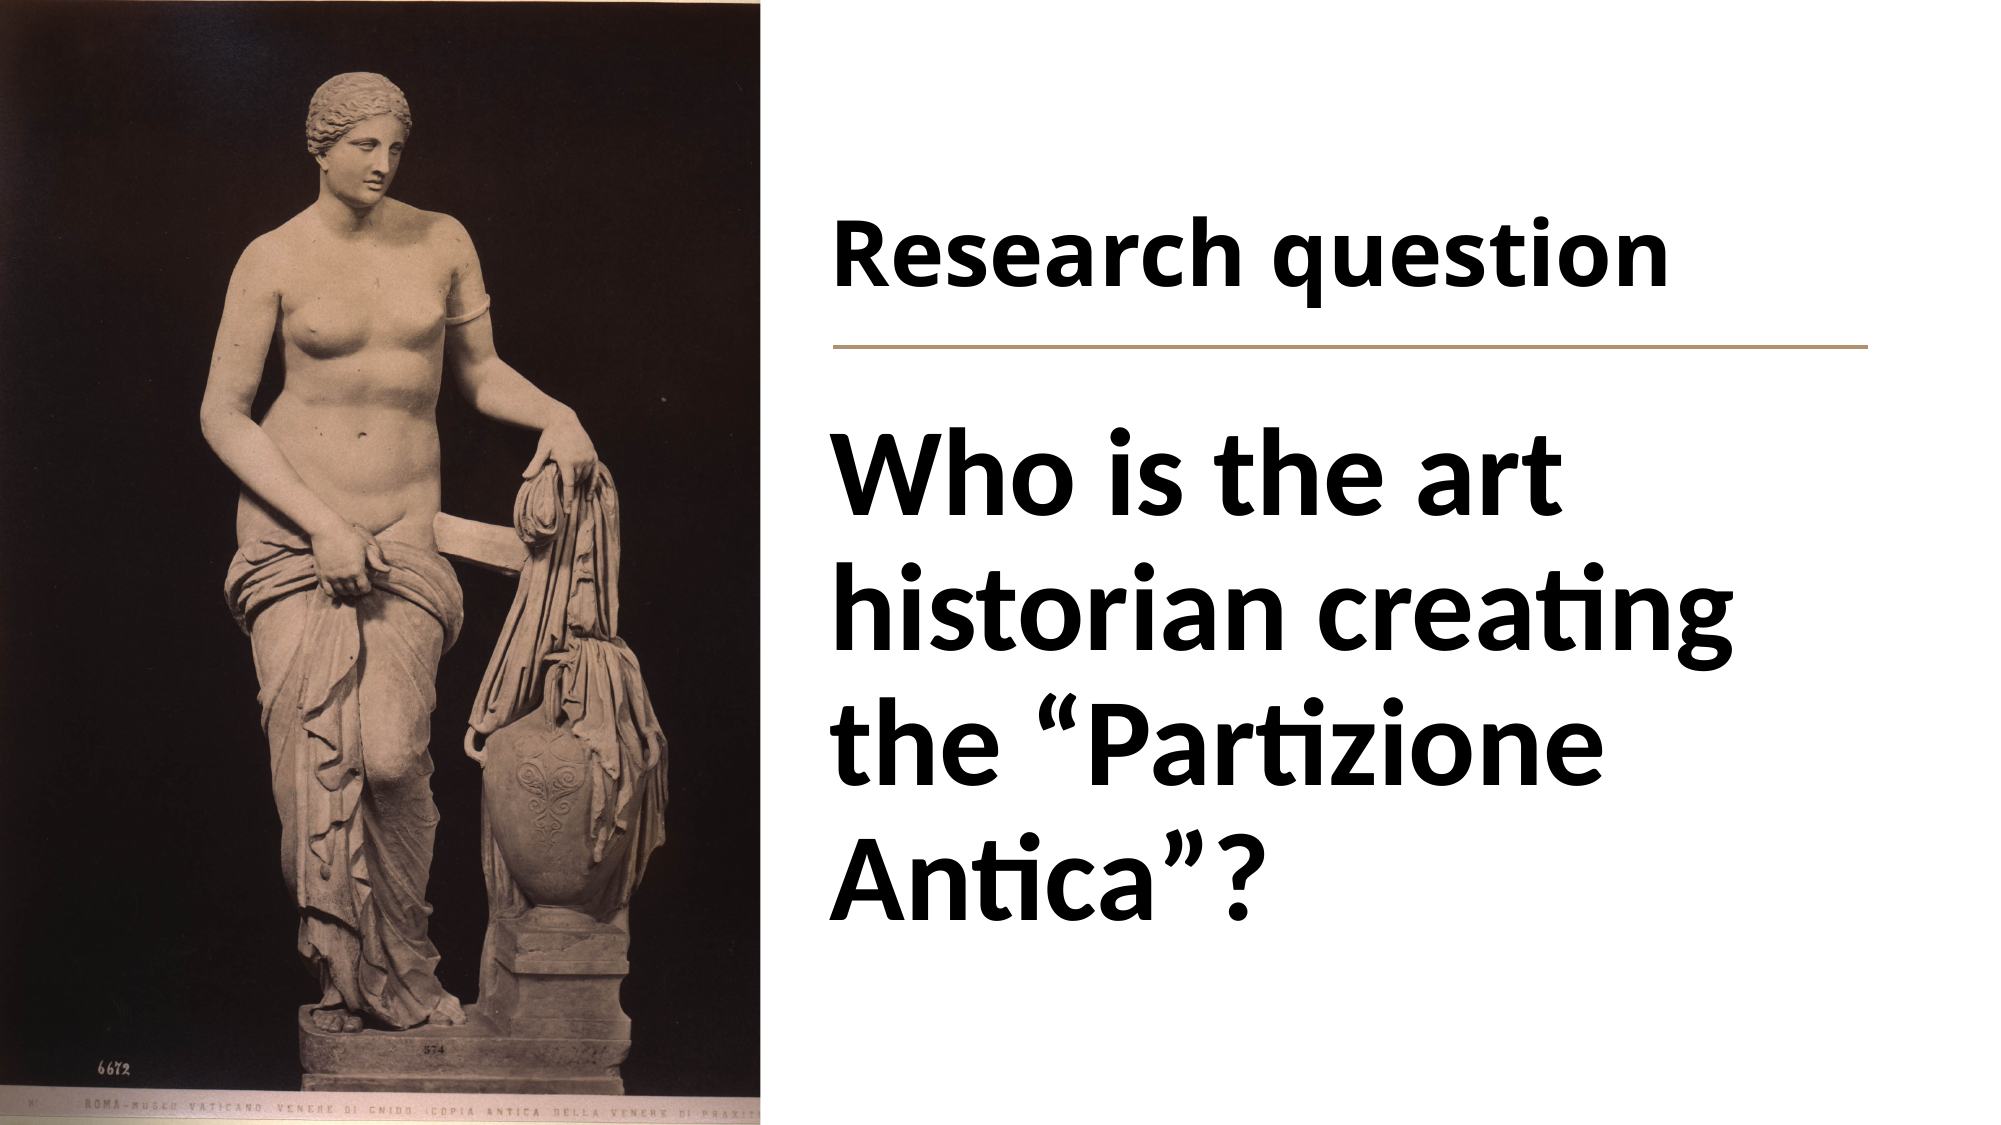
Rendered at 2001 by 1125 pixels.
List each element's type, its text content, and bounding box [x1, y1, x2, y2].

picture [0, 0, 761, 1125]
list Who is the art historian creating the “Partizione Antica”? [814, 399, 1895, 1021]
title Research question [814, 103, 1895, 315]
